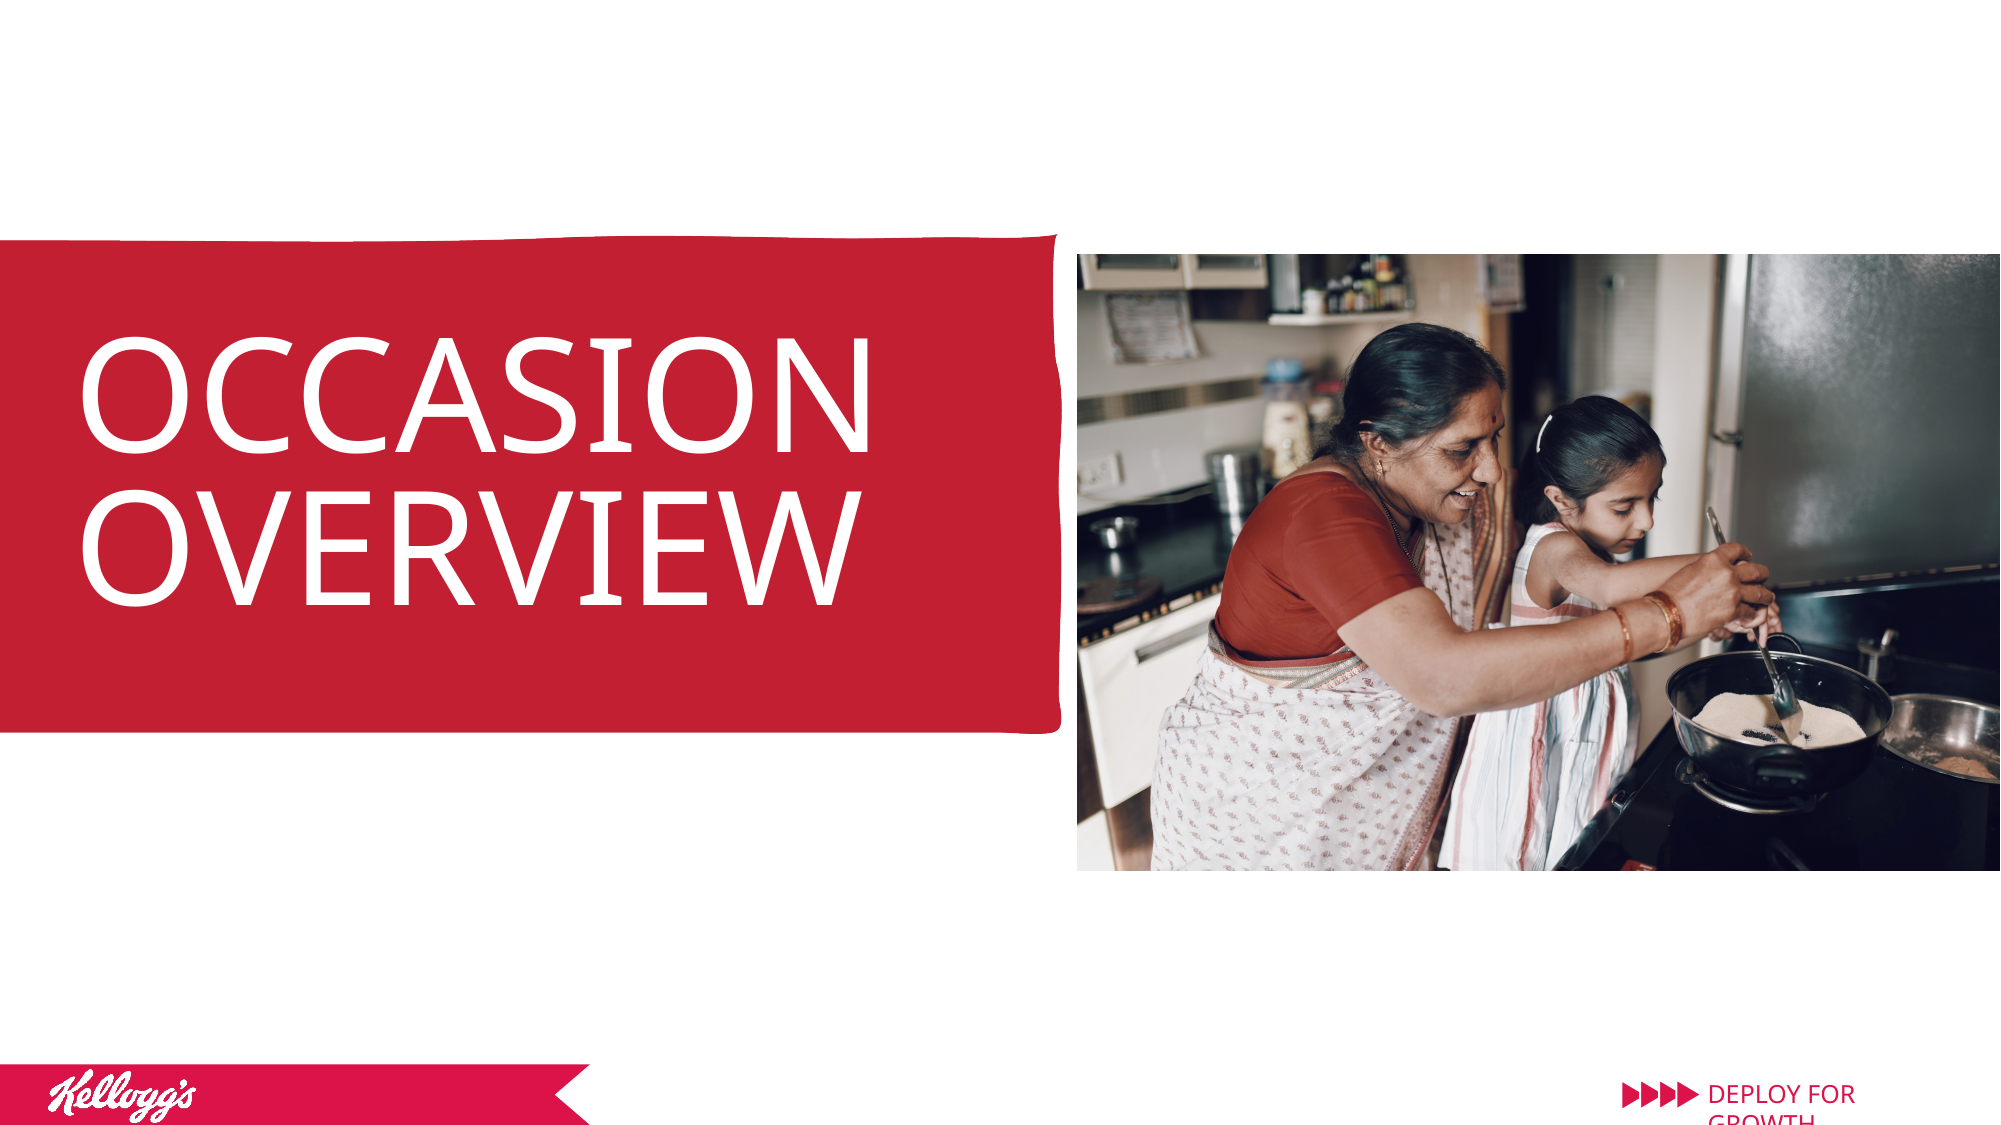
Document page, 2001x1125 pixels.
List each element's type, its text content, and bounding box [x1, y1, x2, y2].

picture [1077, 254, 2000, 871]
list OCCASION Overview [58, 322, 1049, 646]
picture [0, 234, 1062, 734]
